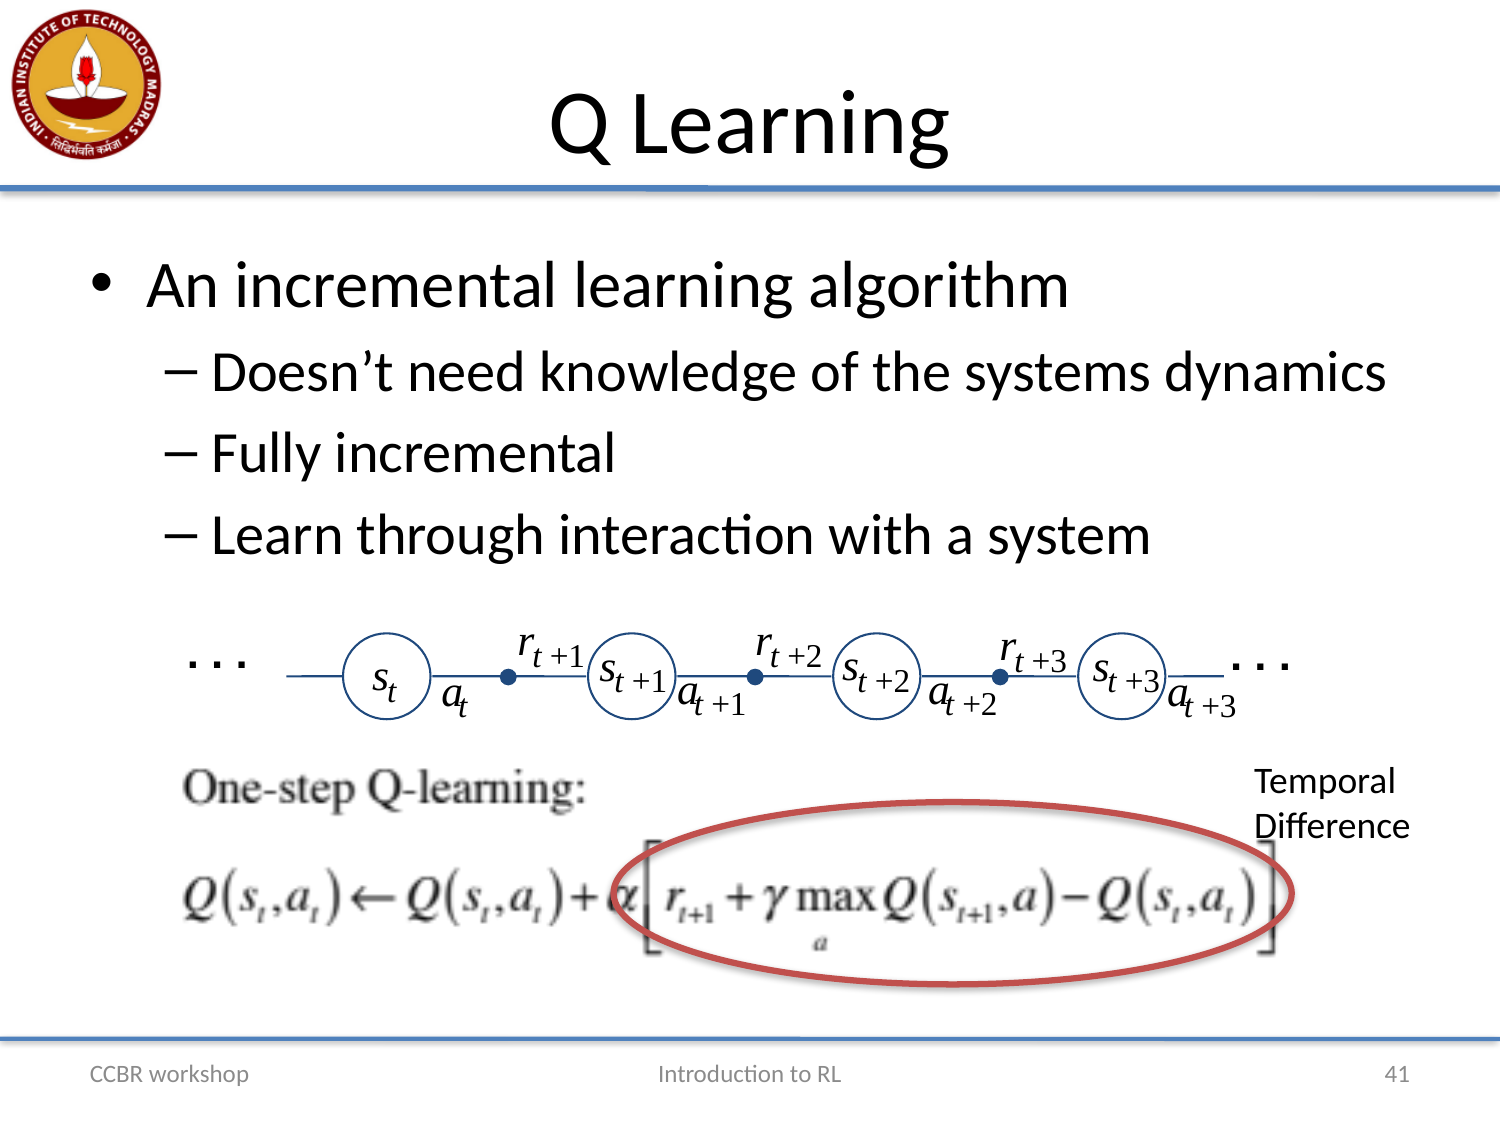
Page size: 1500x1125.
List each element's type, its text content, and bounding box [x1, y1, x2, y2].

title Q Learning [74, 44, 1426, 189]
picture [0, 0, 172, 172]
list An incremental learning algorithm Doesn’t need knowledge of the systems dynamics Fully incremental Learn through interaction with a system [74, 233, 1426, 1006]
slide_number CCBR workshop [74, 1042, 425, 1103]
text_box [185, 619, 1292, 725]
footer Introduction to RL [512, 1042, 988, 1103]
text_box [1285, 873, 1293, 913]
slide_number 41 [1075, 1042, 1426, 1103]
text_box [178, 761, 1279, 961]
text_box Temporal Difference [1239, 748, 1426, 854]
text_box [760, 969, 1146, 986]
